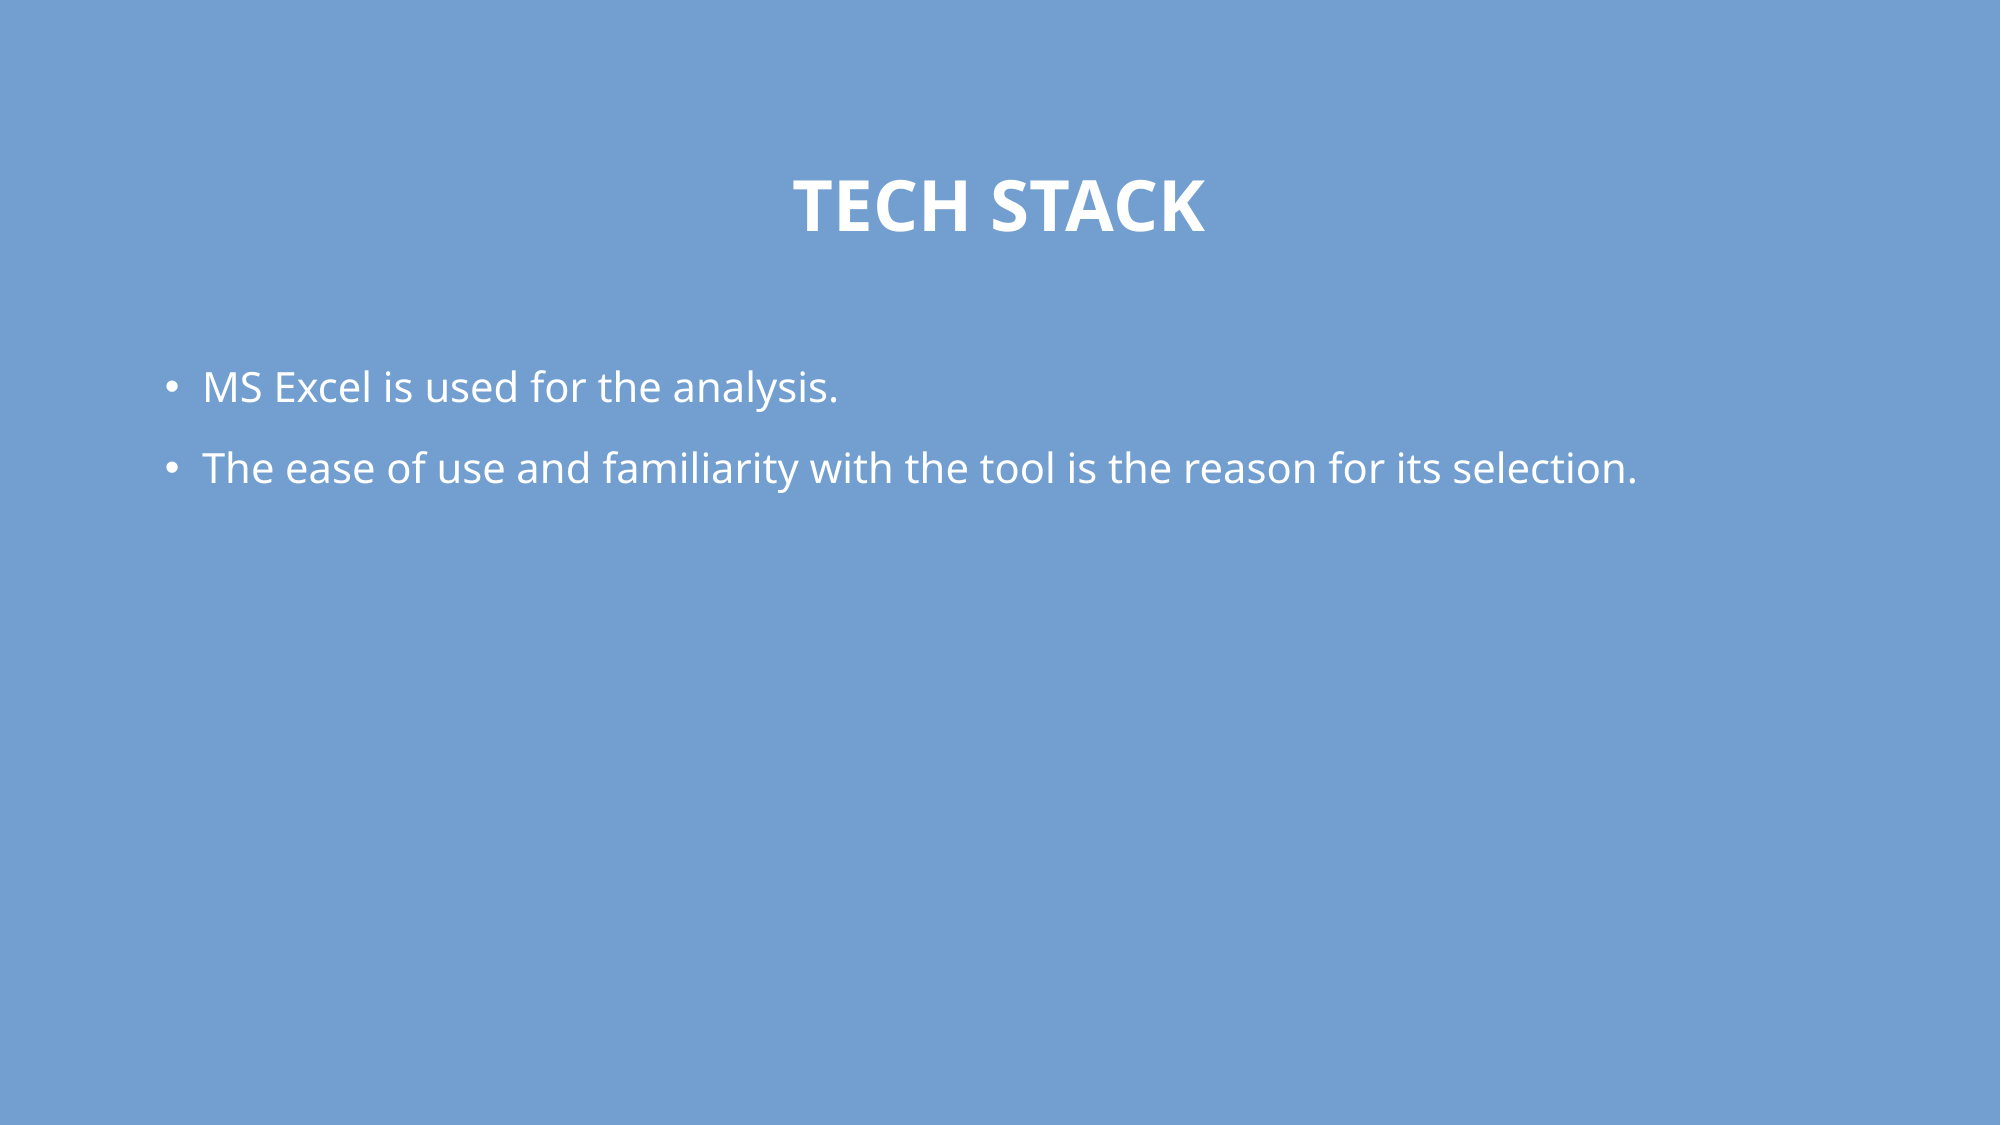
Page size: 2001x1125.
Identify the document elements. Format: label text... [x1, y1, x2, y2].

text_box Tech STACK [149, 99, 1849, 318]
text_box MS Excel is used for the analysis. The ease of use and familiarity with the tool is the reason for its selection. [149, 343, 1849, 950]
